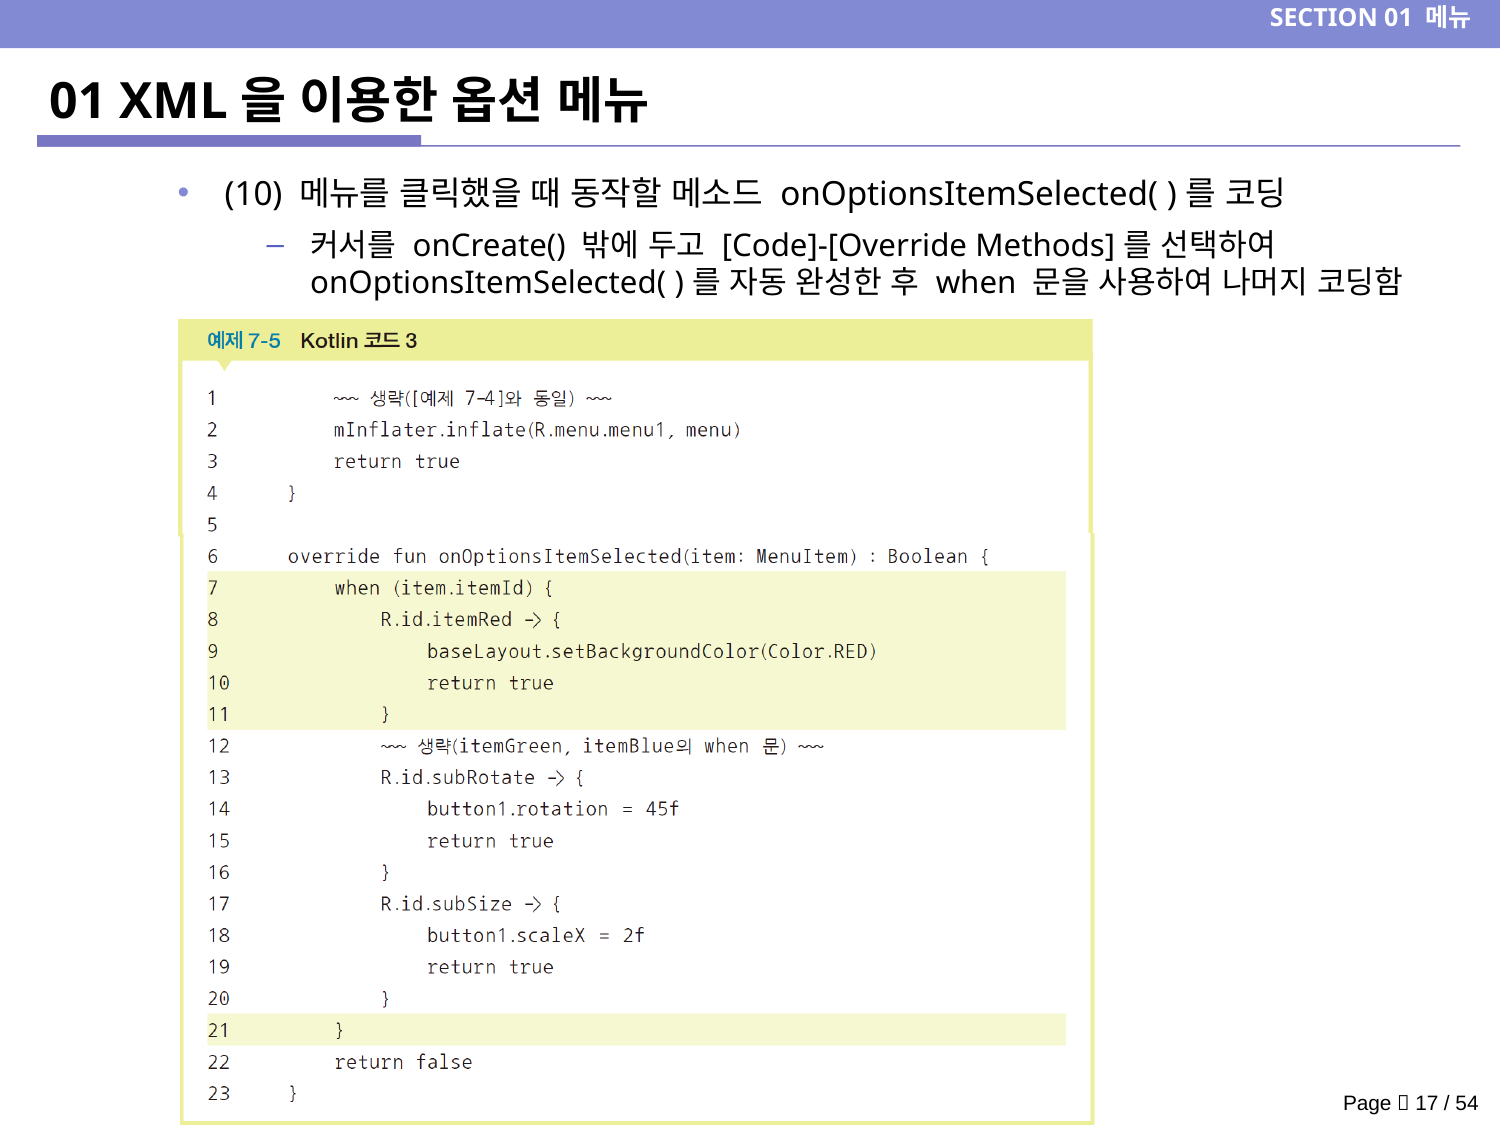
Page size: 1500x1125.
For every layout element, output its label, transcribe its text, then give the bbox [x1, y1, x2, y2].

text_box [178, 319, 1098, 1125]
list (10) 메뉴를 클릭했을 때 동작할 메소드 onOptionsItemSelected( )를 코딩 커서를 onCreate() 밖에 두고 [Code]-[Override Methods]를 선택하여 onOptionsItemSelected( )를 자동 완성한 후 when 문을 사용하여 나머지 코딩함 [104, 171, 1461, 880]
text_box SECTION 01 메뉴 [1255, 0, 1500, 39]
title 01 XML을 이용한 옵션 메뉴 [48, 67, 1448, 132]
